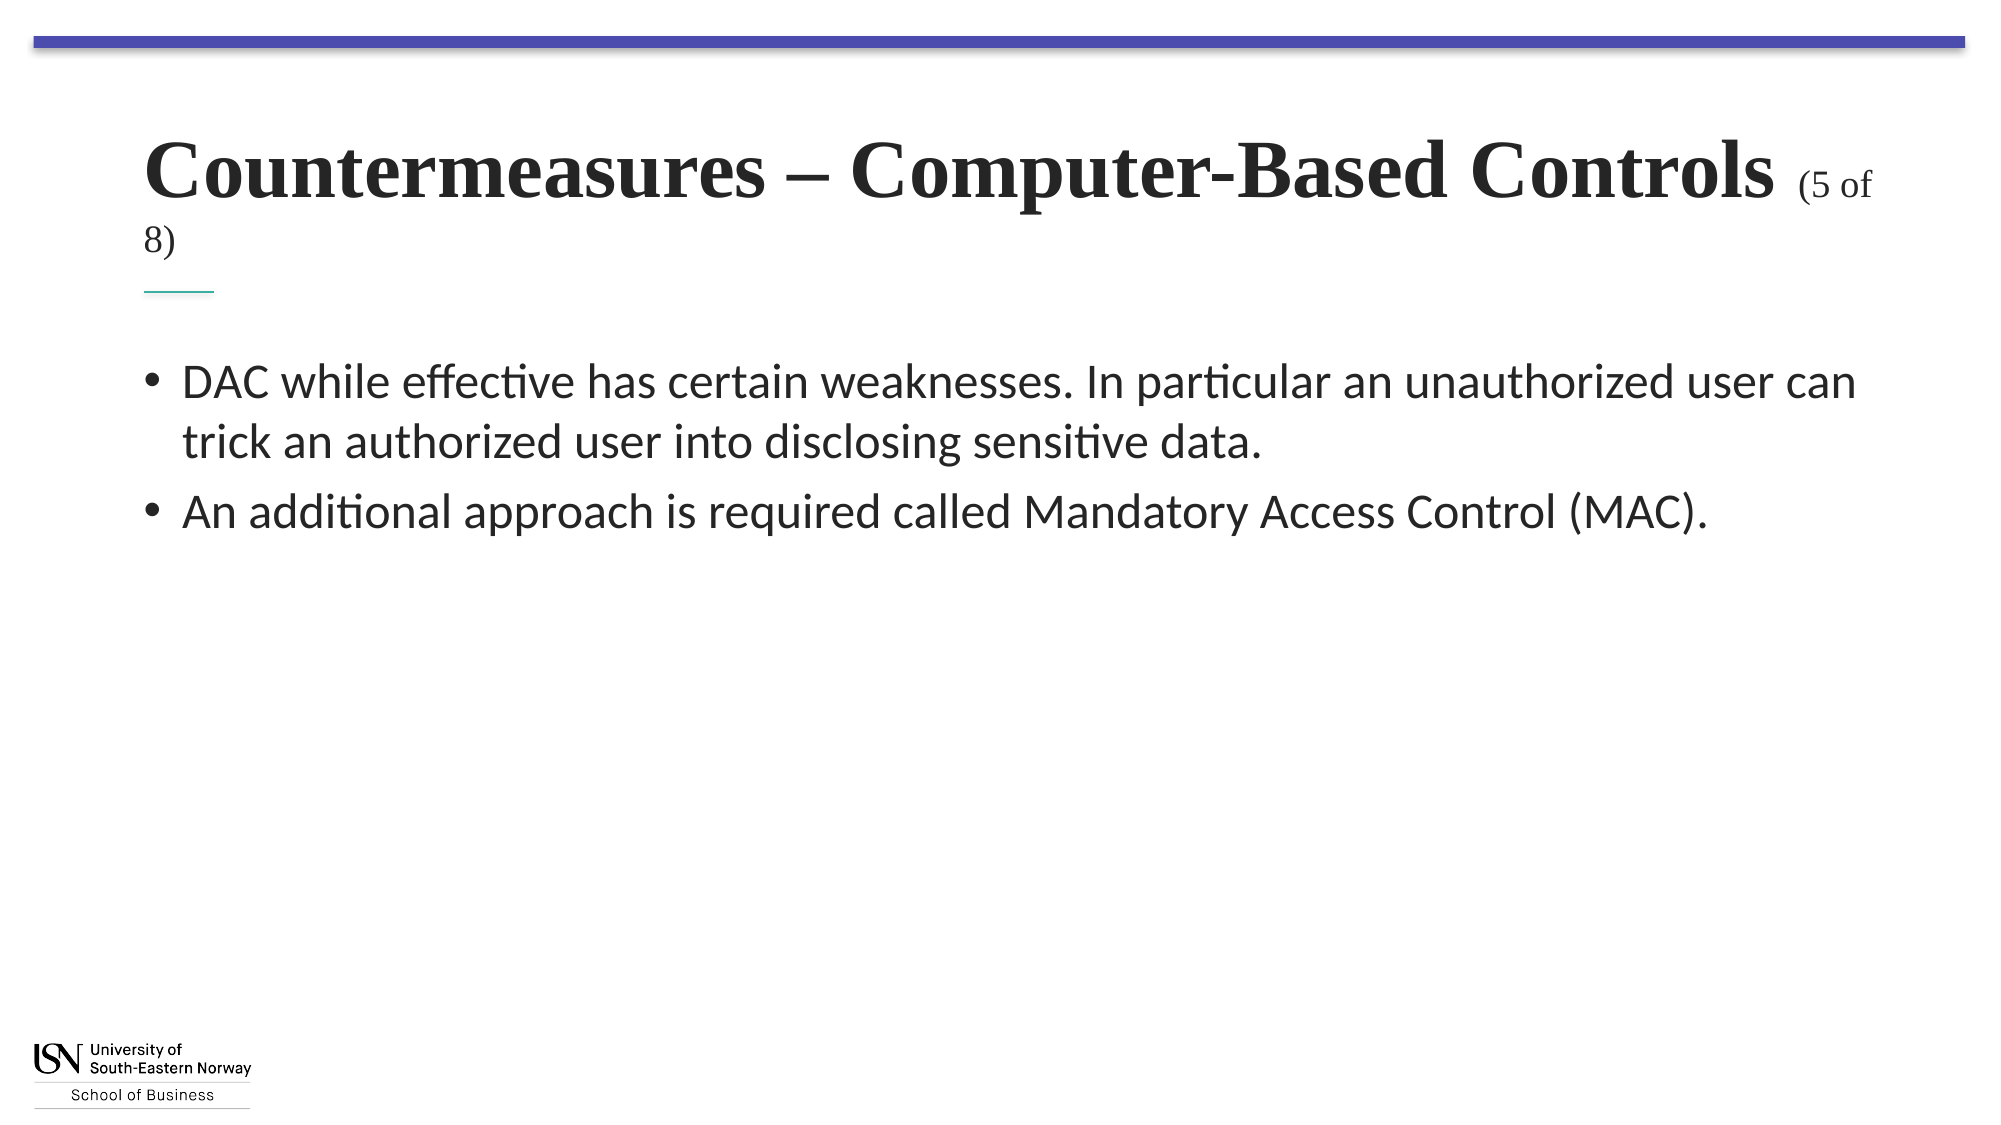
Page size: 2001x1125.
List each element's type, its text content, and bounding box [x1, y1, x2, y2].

picture [16, 1025, 274, 1125]
list D A C while effective has certain weaknesses. In particular an unauthorized user can trick an authorized user into disclosing sensitive data. An additional approach is required called Mandatory Access Control (MAC). [128, 348, 1885, 973]
title Countermeasures – Computer-Based Controls (5 of 8) [143, 93, 1885, 282]
